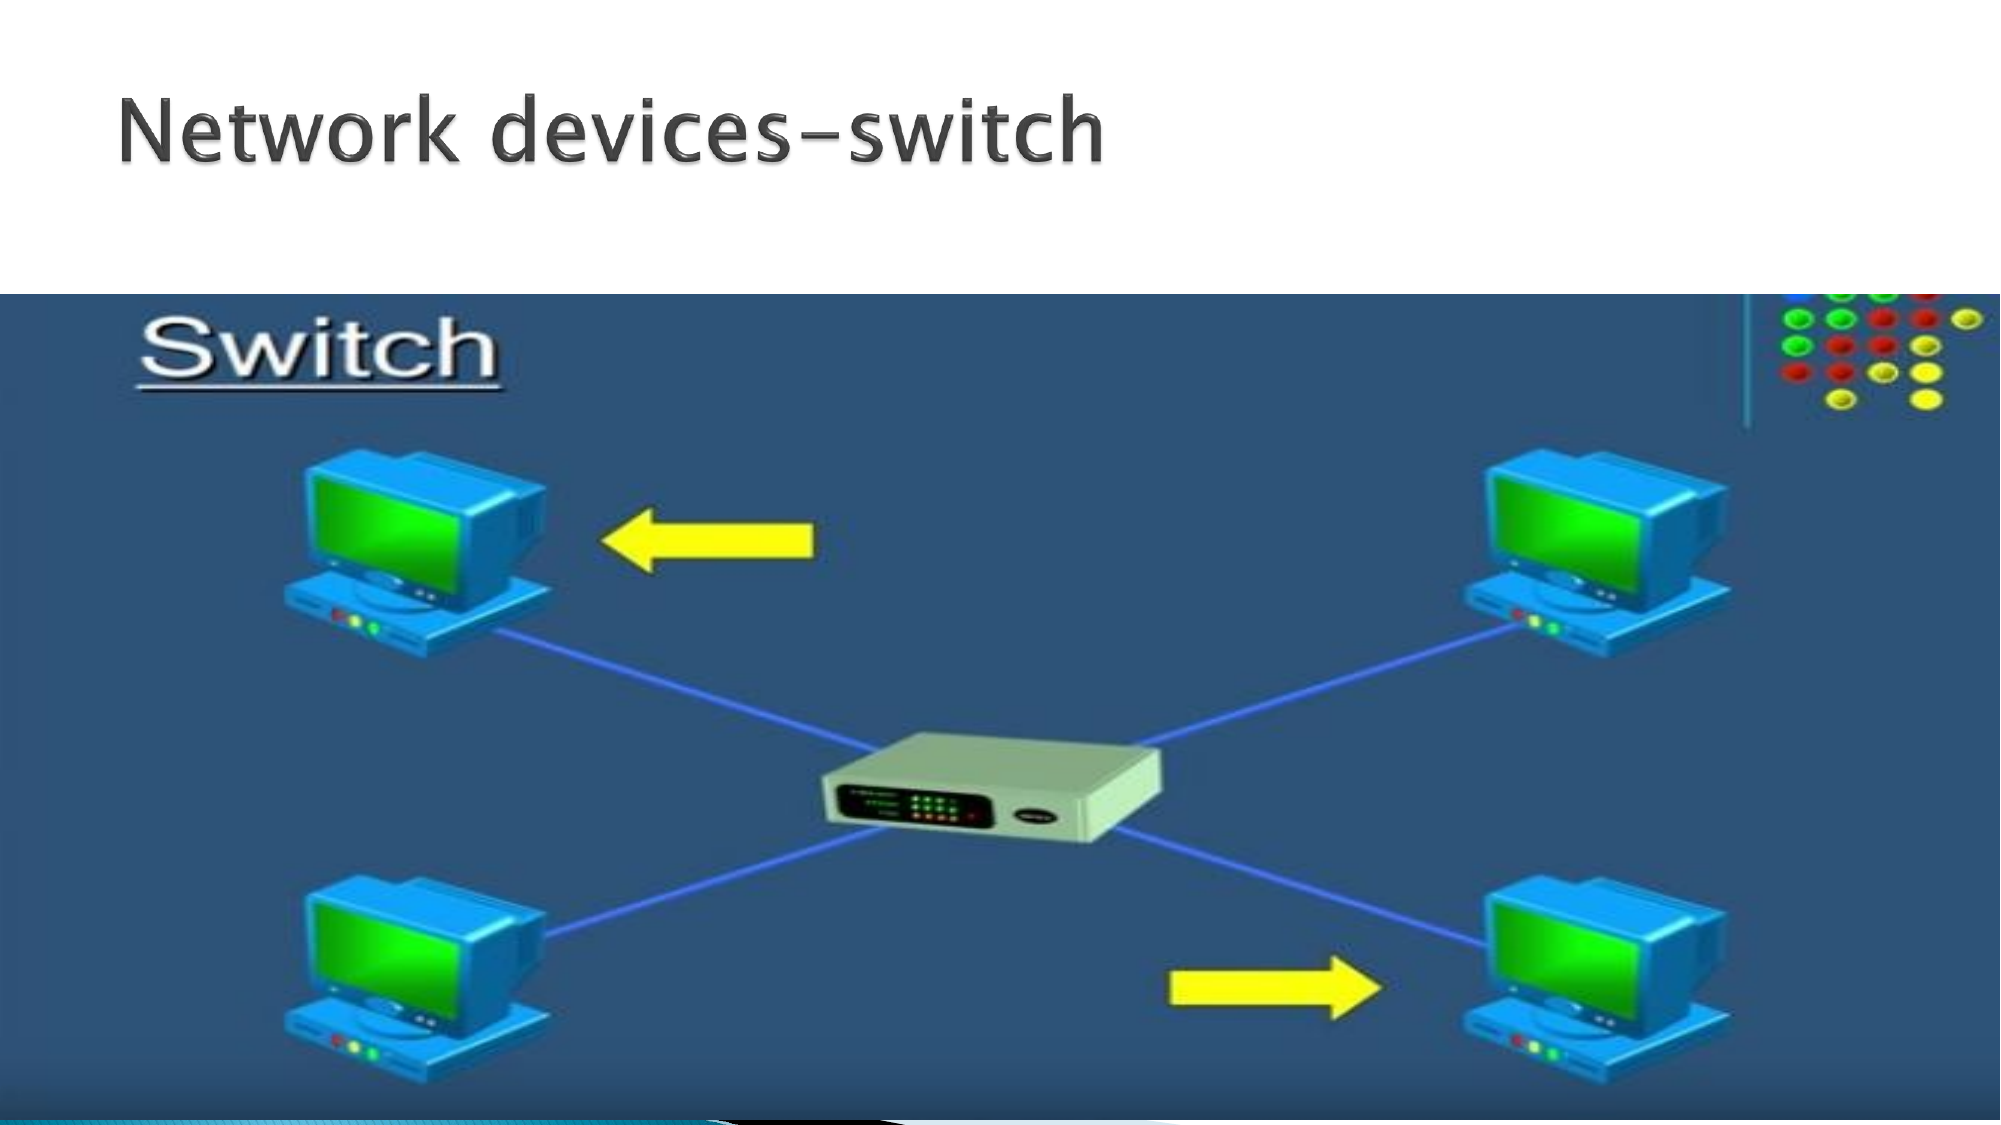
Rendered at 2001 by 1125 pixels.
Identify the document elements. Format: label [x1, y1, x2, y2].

picture [0, 293, 2000, 1125]
picture [118, 93, 1104, 168]
